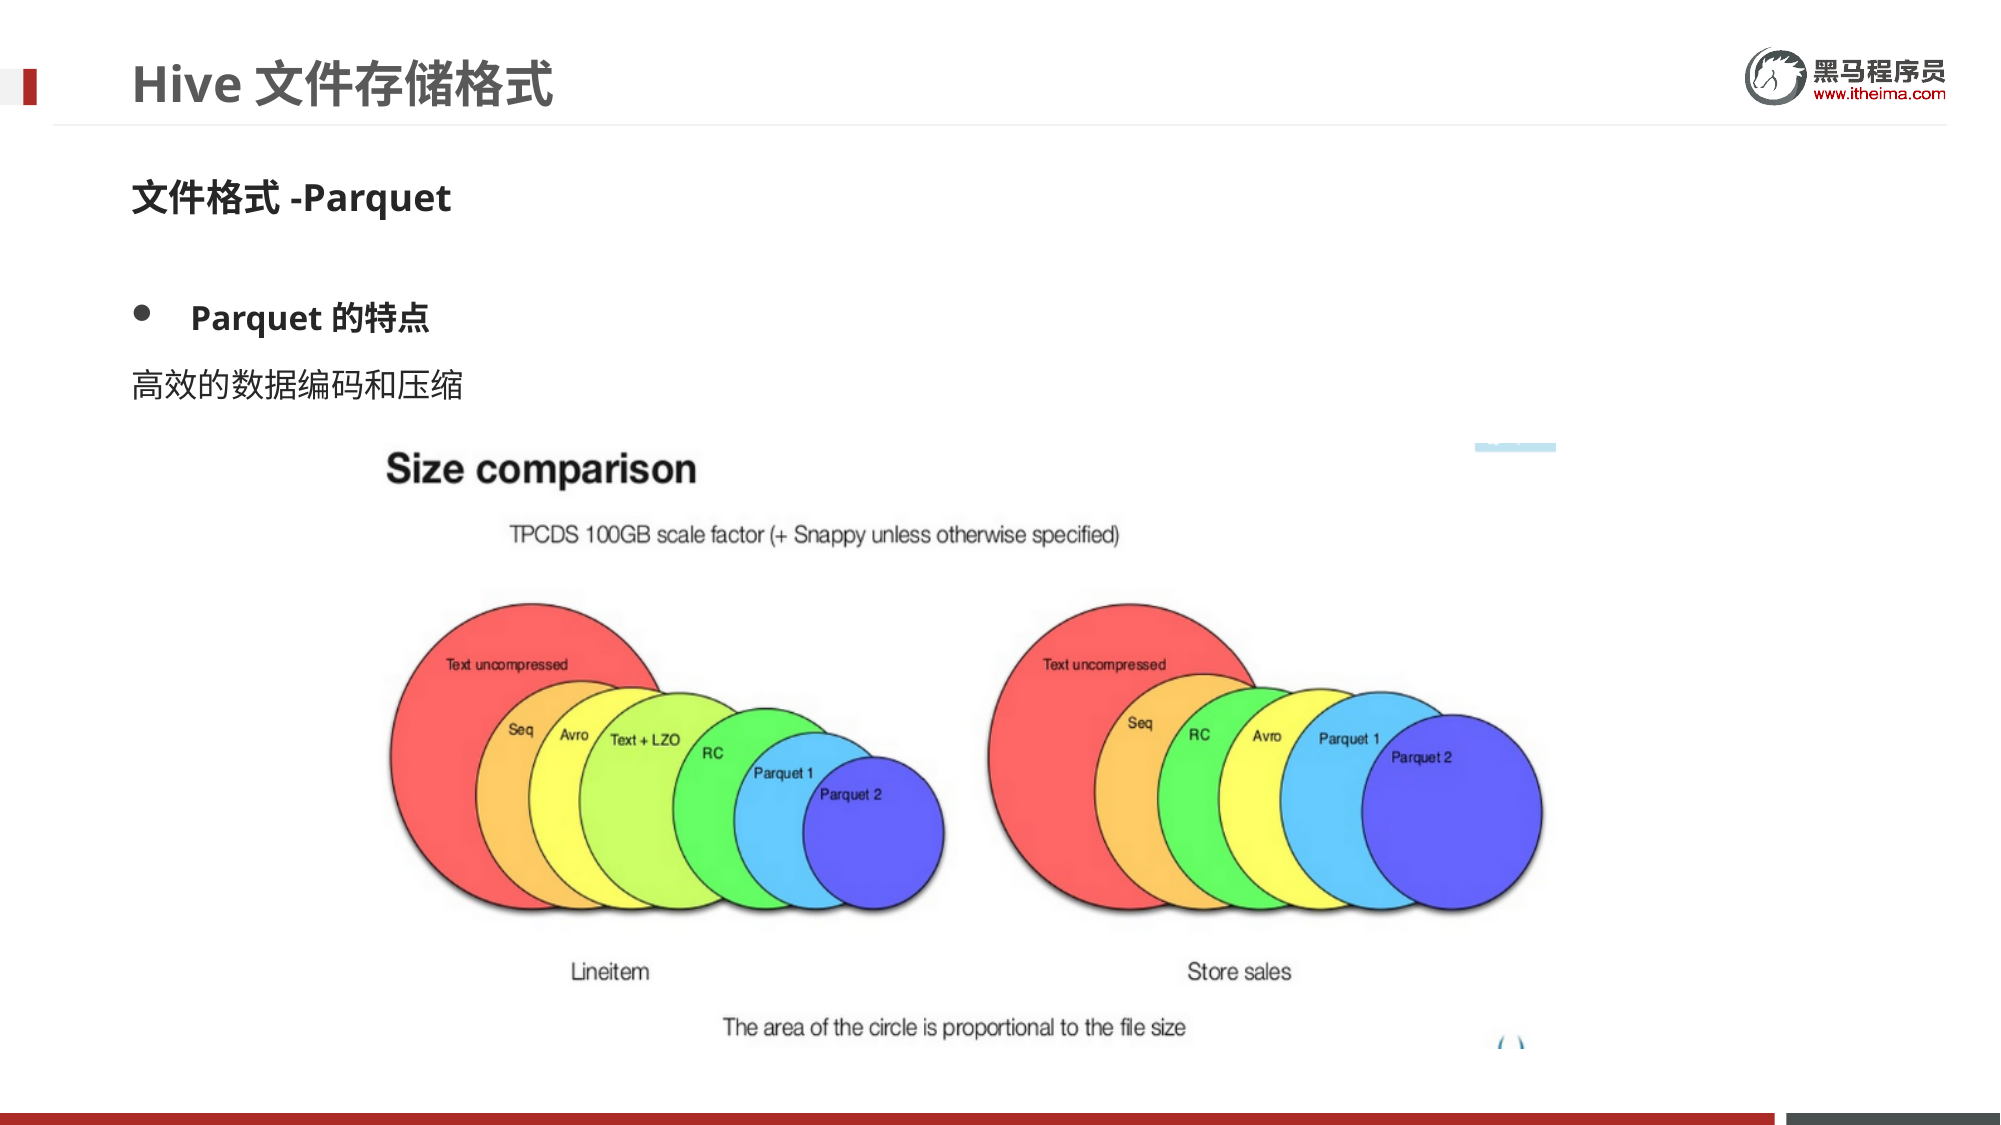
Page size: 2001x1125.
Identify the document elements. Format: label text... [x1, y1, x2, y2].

list Parquet的特点 高效的数据编码和压缩 [116, 270, 1880, 963]
picture [353, 443, 1556, 1049]
picture [1744, 46, 1946, 106]
title Hive文件存储格式 [116, 40, 1556, 125]
list 文件格式-Parquet [116, 154, 1880, 239]
